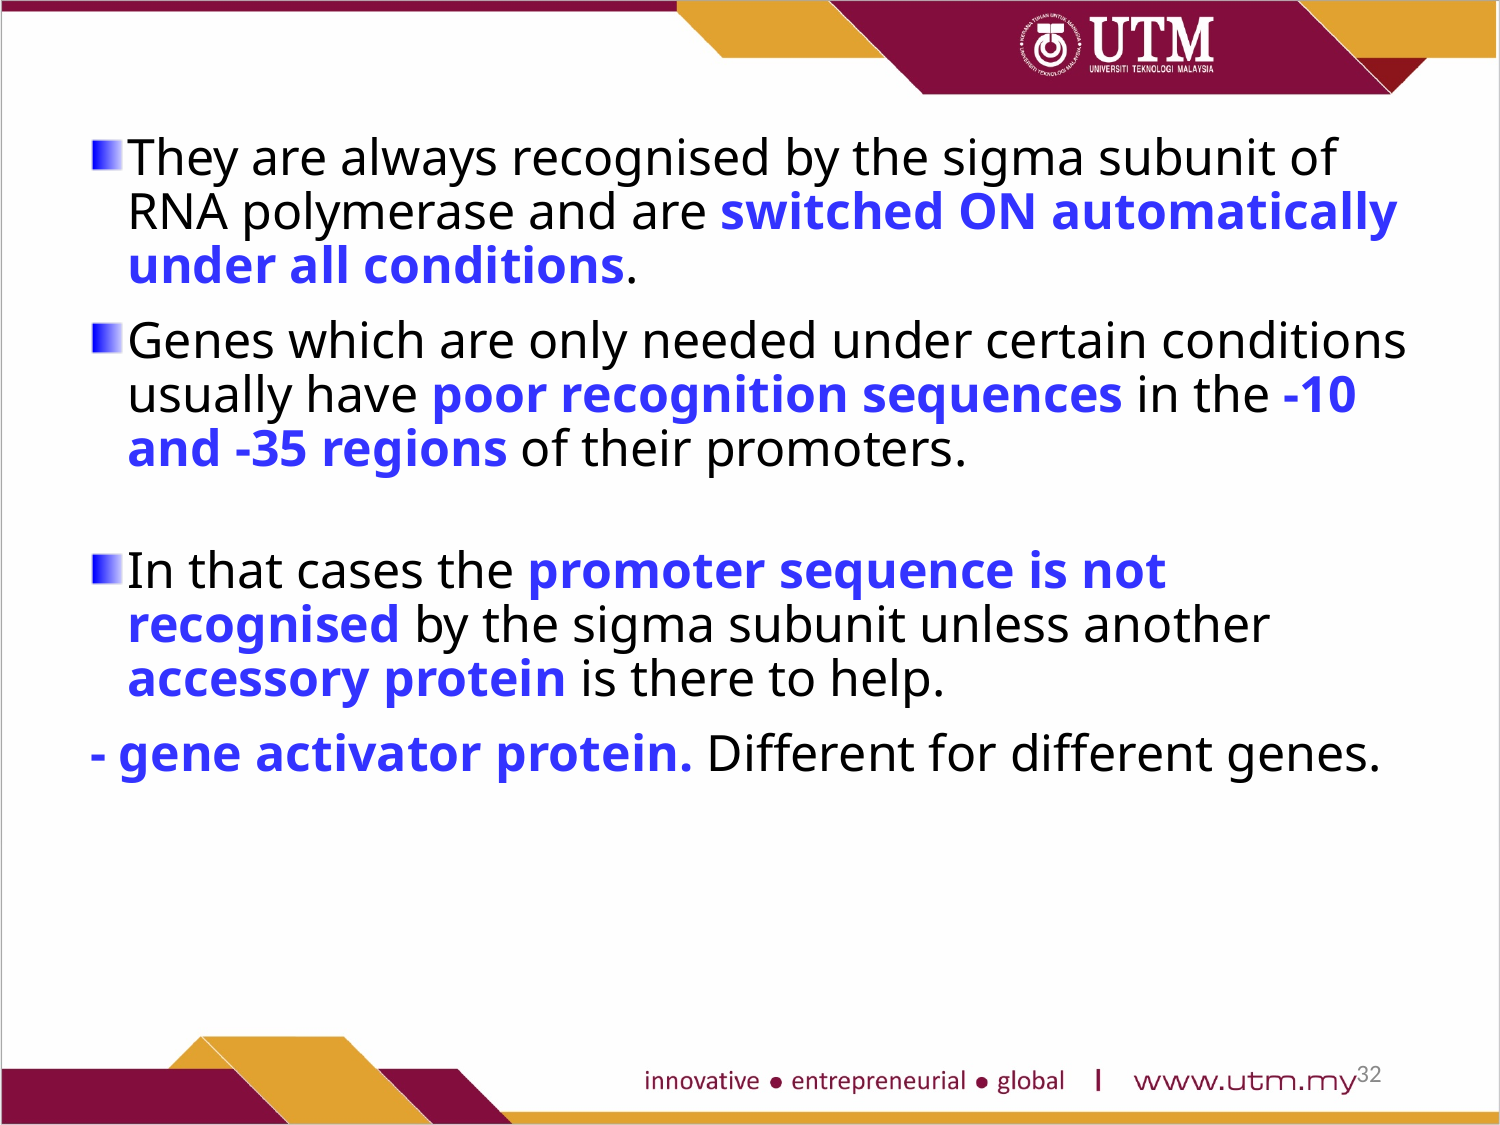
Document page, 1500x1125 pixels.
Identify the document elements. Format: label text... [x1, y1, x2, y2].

slide_number 32 [1059, 1042, 1397, 1103]
list They are always recognised by the sigma subunit of RNA polymerase and are switched ON automatically under all conditions. Genes which are only needed under certain conditions usually have poor recognition sequences in the -10 and -35 regions of their promoters. In that cases the promoter sequence is not recognised by the sigma subunit unless another accessory protein is there to help. - gene activator protein. Different for different genes. [75, 125, 1438, 1005]
picture [0, 0, 1500, 1125]
